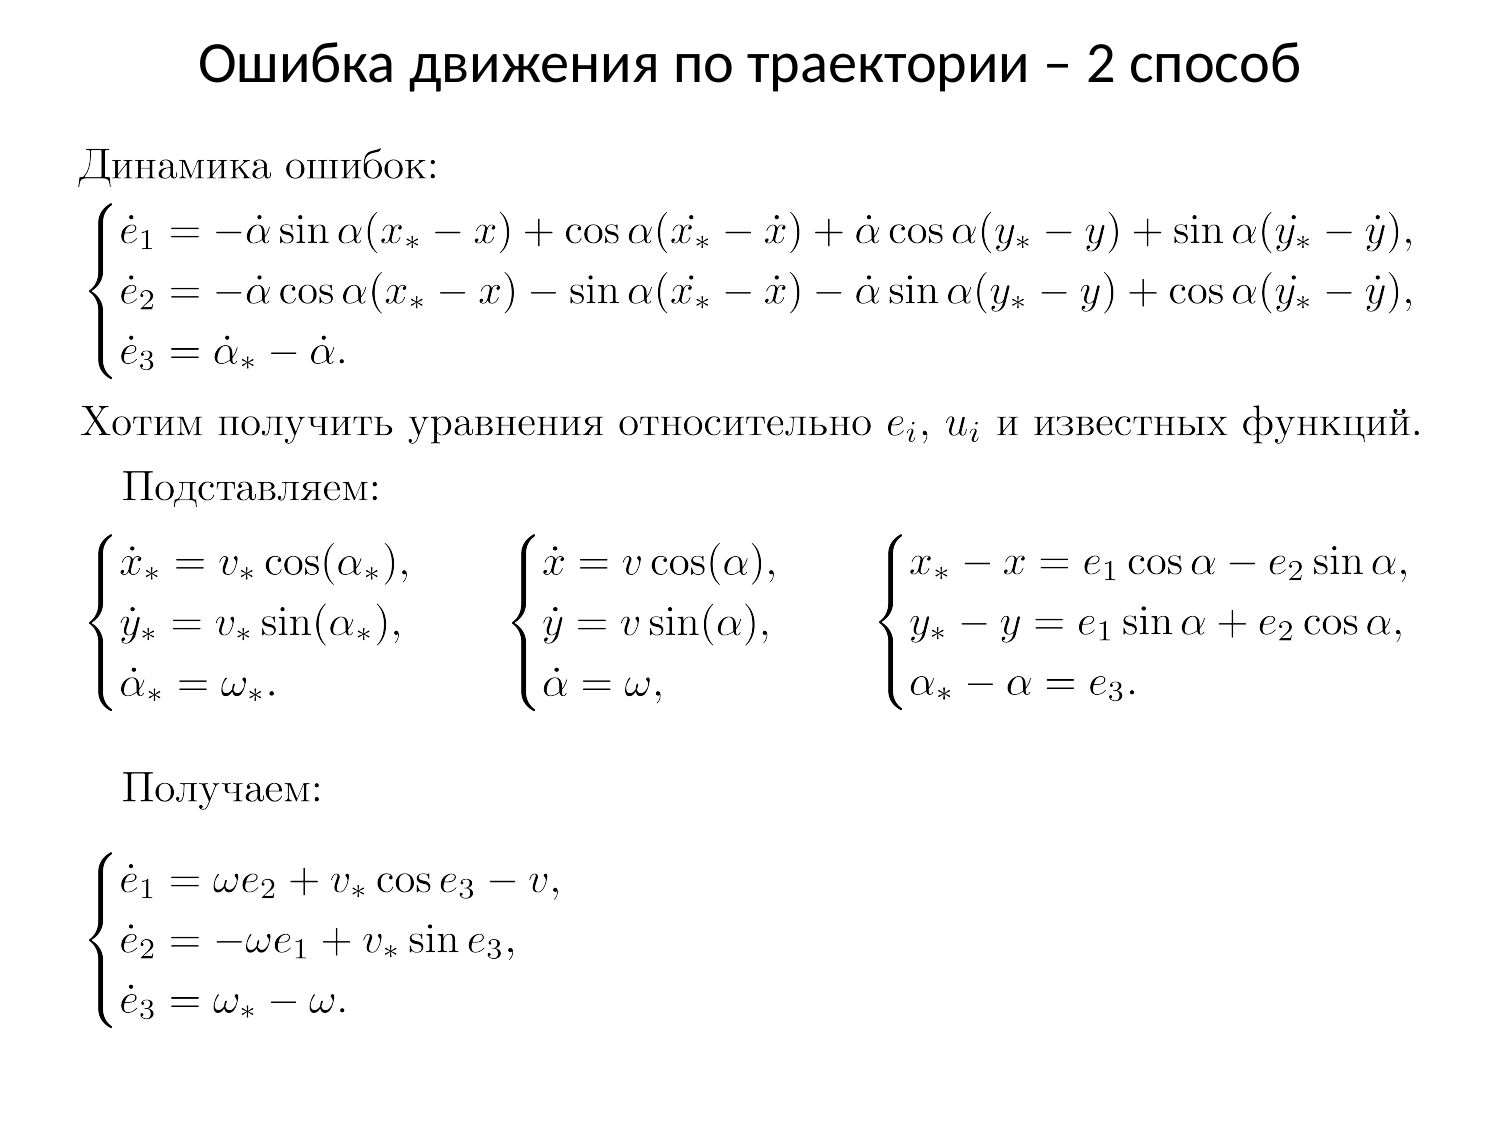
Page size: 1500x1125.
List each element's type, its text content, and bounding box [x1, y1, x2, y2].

text_box Ошибка движения по траектории – 2 способ [81, 17, 1418, 111]
picture [512, 534, 774, 711]
picture [123, 772, 319, 810]
picture [89, 534, 407, 711]
picture [89, 203, 1411, 379]
picture [78, 148, 435, 187]
picture [81, 405, 1419, 444]
picture [89, 852, 558, 1028]
picture [879, 534, 1406, 710]
picture [123, 471, 377, 507]
